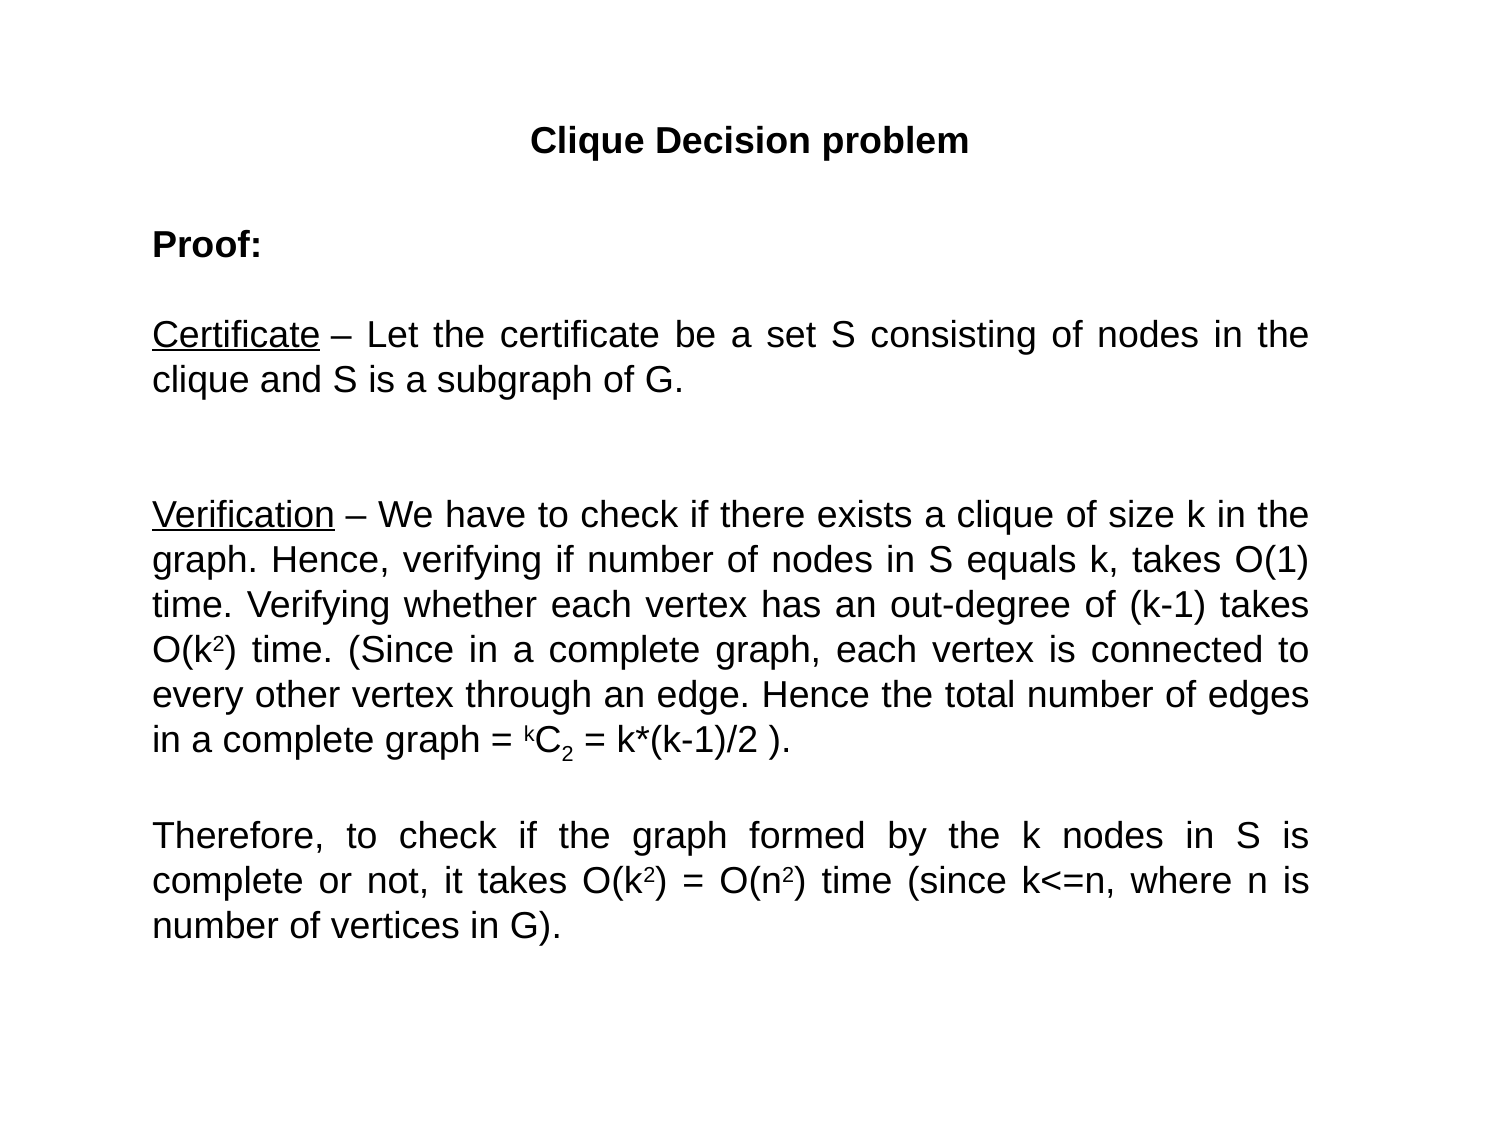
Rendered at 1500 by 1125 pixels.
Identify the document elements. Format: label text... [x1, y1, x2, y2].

text_box Proof: Certificate – Let the certificate be a set S consisting of nodes in the clique and S is a subgraph of G. Verification – We have to check if there exists a clique of size k in the graph. Hence, verifying if number of nodes in S equals k, takes O(1) time. Verifying whether each vertex has an out-degree of (k-1) takes O(k2) time. (Since in a complete graph, each vertex is connected to every other vertex through an edge. Hence the total number of edges in a complete graph = kC2 = k*(k-1)/2 ). Therefore, to check if the graph formed by the k nodes in S is complete or not, it takes O(k2) = O(n2) time (since k<=n, where n is number of vertices in G). [137, 212, 1325, 954]
title Clique Decision problem [74, 44, 1426, 233]
